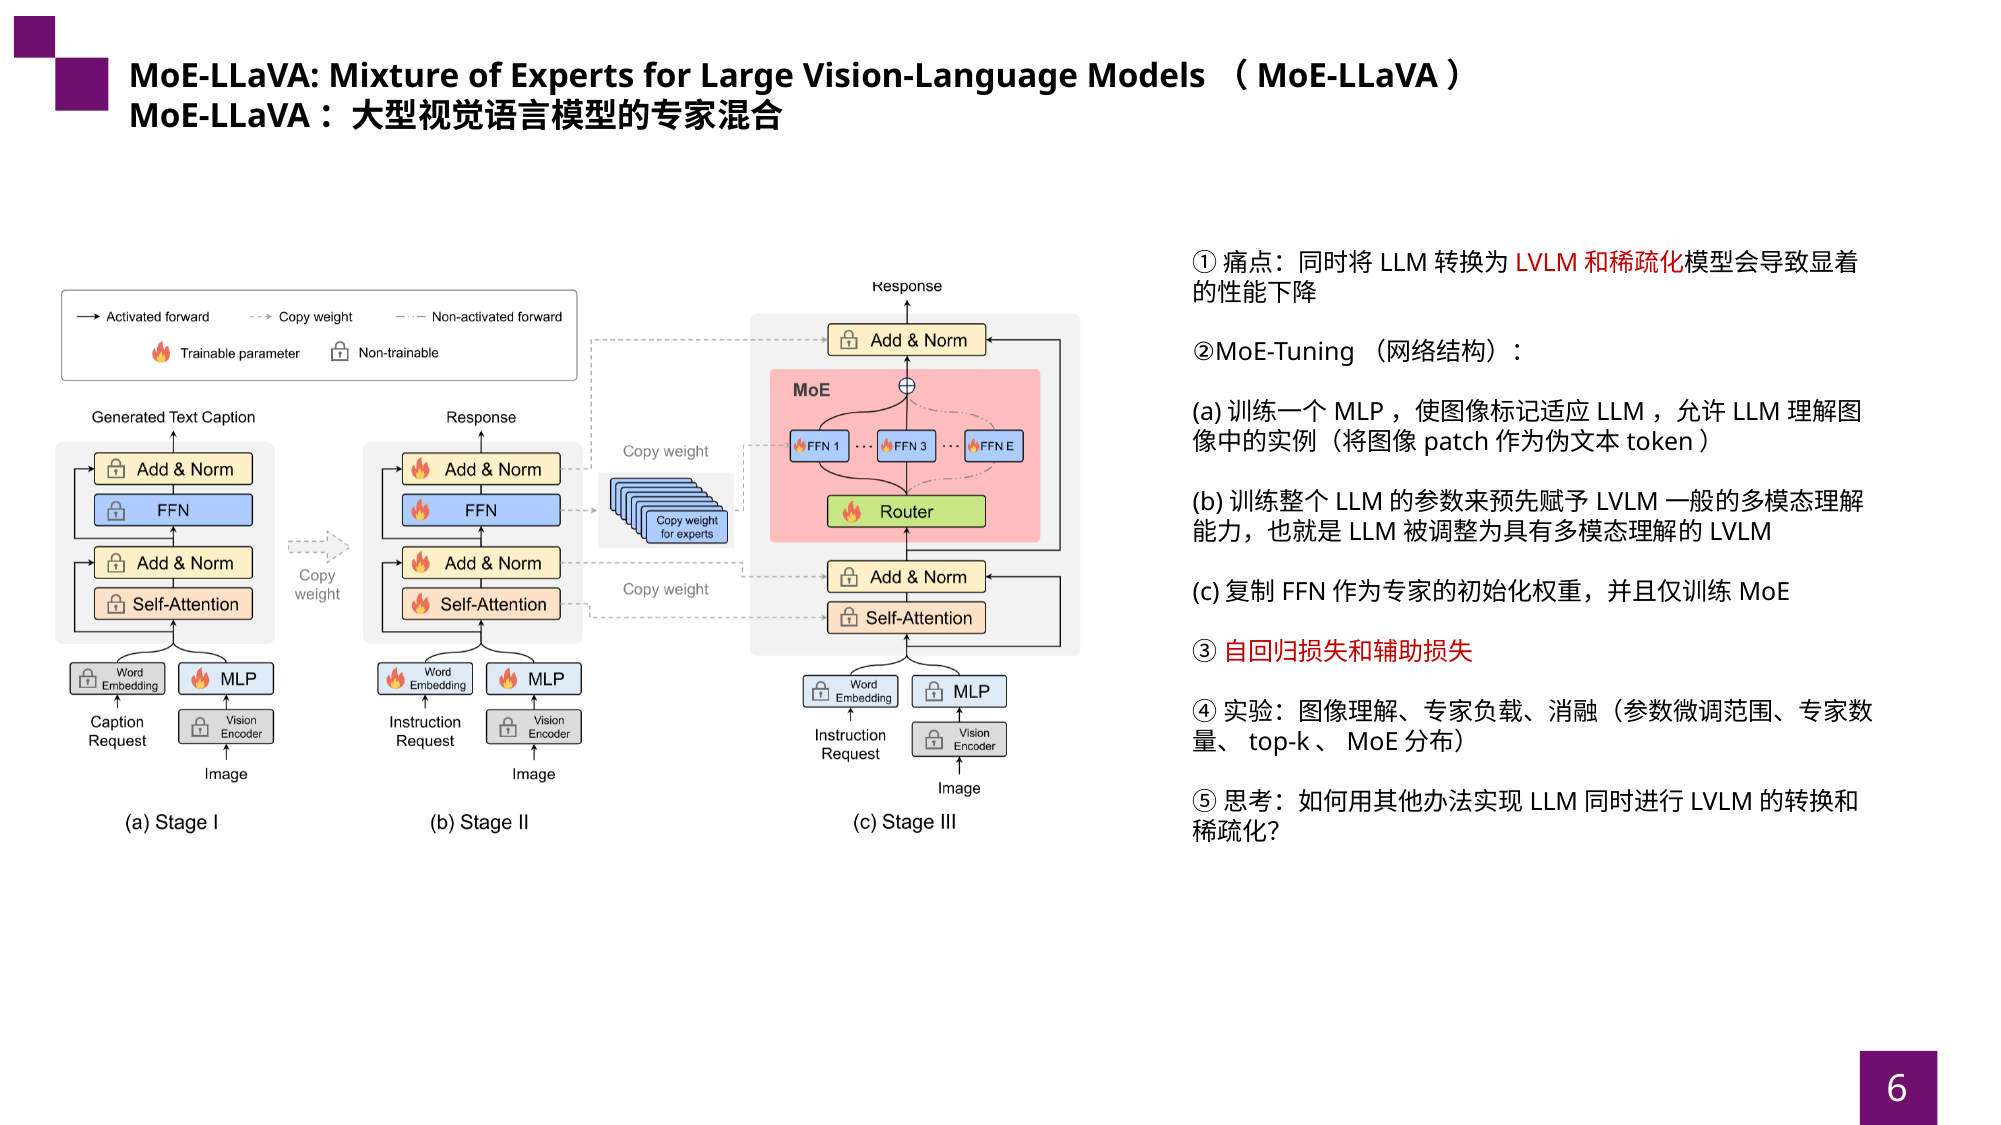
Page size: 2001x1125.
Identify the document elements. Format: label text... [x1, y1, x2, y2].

text_box ①痛点：同时将LLM转换为LVLM和稀疏化模型会导致显着的性能下降 ②MoE-Tuning（网络结构）： (a)训练一个MLP，使图像标记适应LLM，允许LLM理解图像中的实例（将图像patch作为伪文本token） (b)训练整个LLM的参数来预先赋予LVLM一般的多模态理解能力，也就是LLM被调整为具有多模态理解的LVLM (c)复制FFN作为专家的初始化权重，并且仅训练MoE ③自回归损失和辅助损失 ④实验：图像理解、专家负载、消融（参数微调范围、专家数量、top-k、MoE分布） ⑤思考：如何用其他办法实现LLM同时进行LVLM的转换和稀疏化？ [1177, 238, 1899, 853]
text_box [54, 57, 109, 112]
text_box [1859, 1050, 1939, 1125]
text_box 6 [1871, 1056, 1926, 1117]
text_box MoE-LLaVA: Mixture of Experts for Large Vision-Language Models（MoE-LLaVA） MoE-LLaVA：大型视觉语言模型的专家混合 [113, 47, 1872, 142]
text_box [13, 15, 56, 59]
picture [44, 282, 1100, 843]
